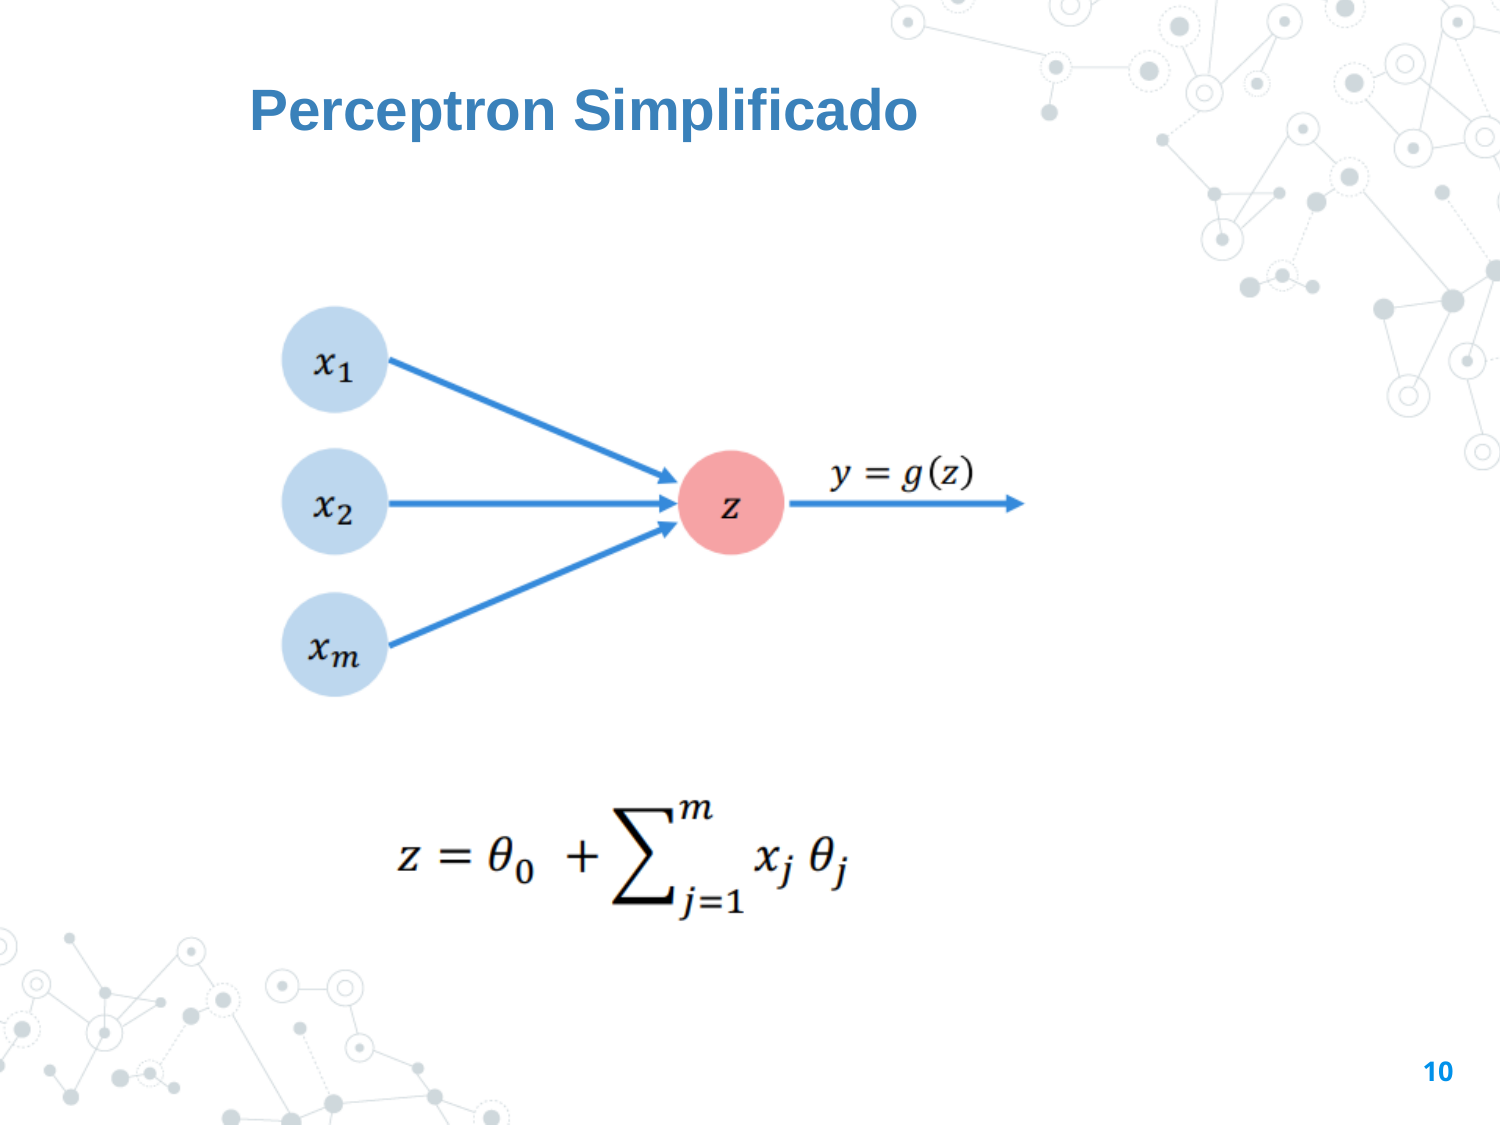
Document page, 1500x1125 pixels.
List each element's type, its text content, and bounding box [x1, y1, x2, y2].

picture [0, 0, 1500, 1125]
slide_number 10 [1378, 1038, 1469, 1125]
text_box Perceptron Simplificado [234, 64, 985, 151]
